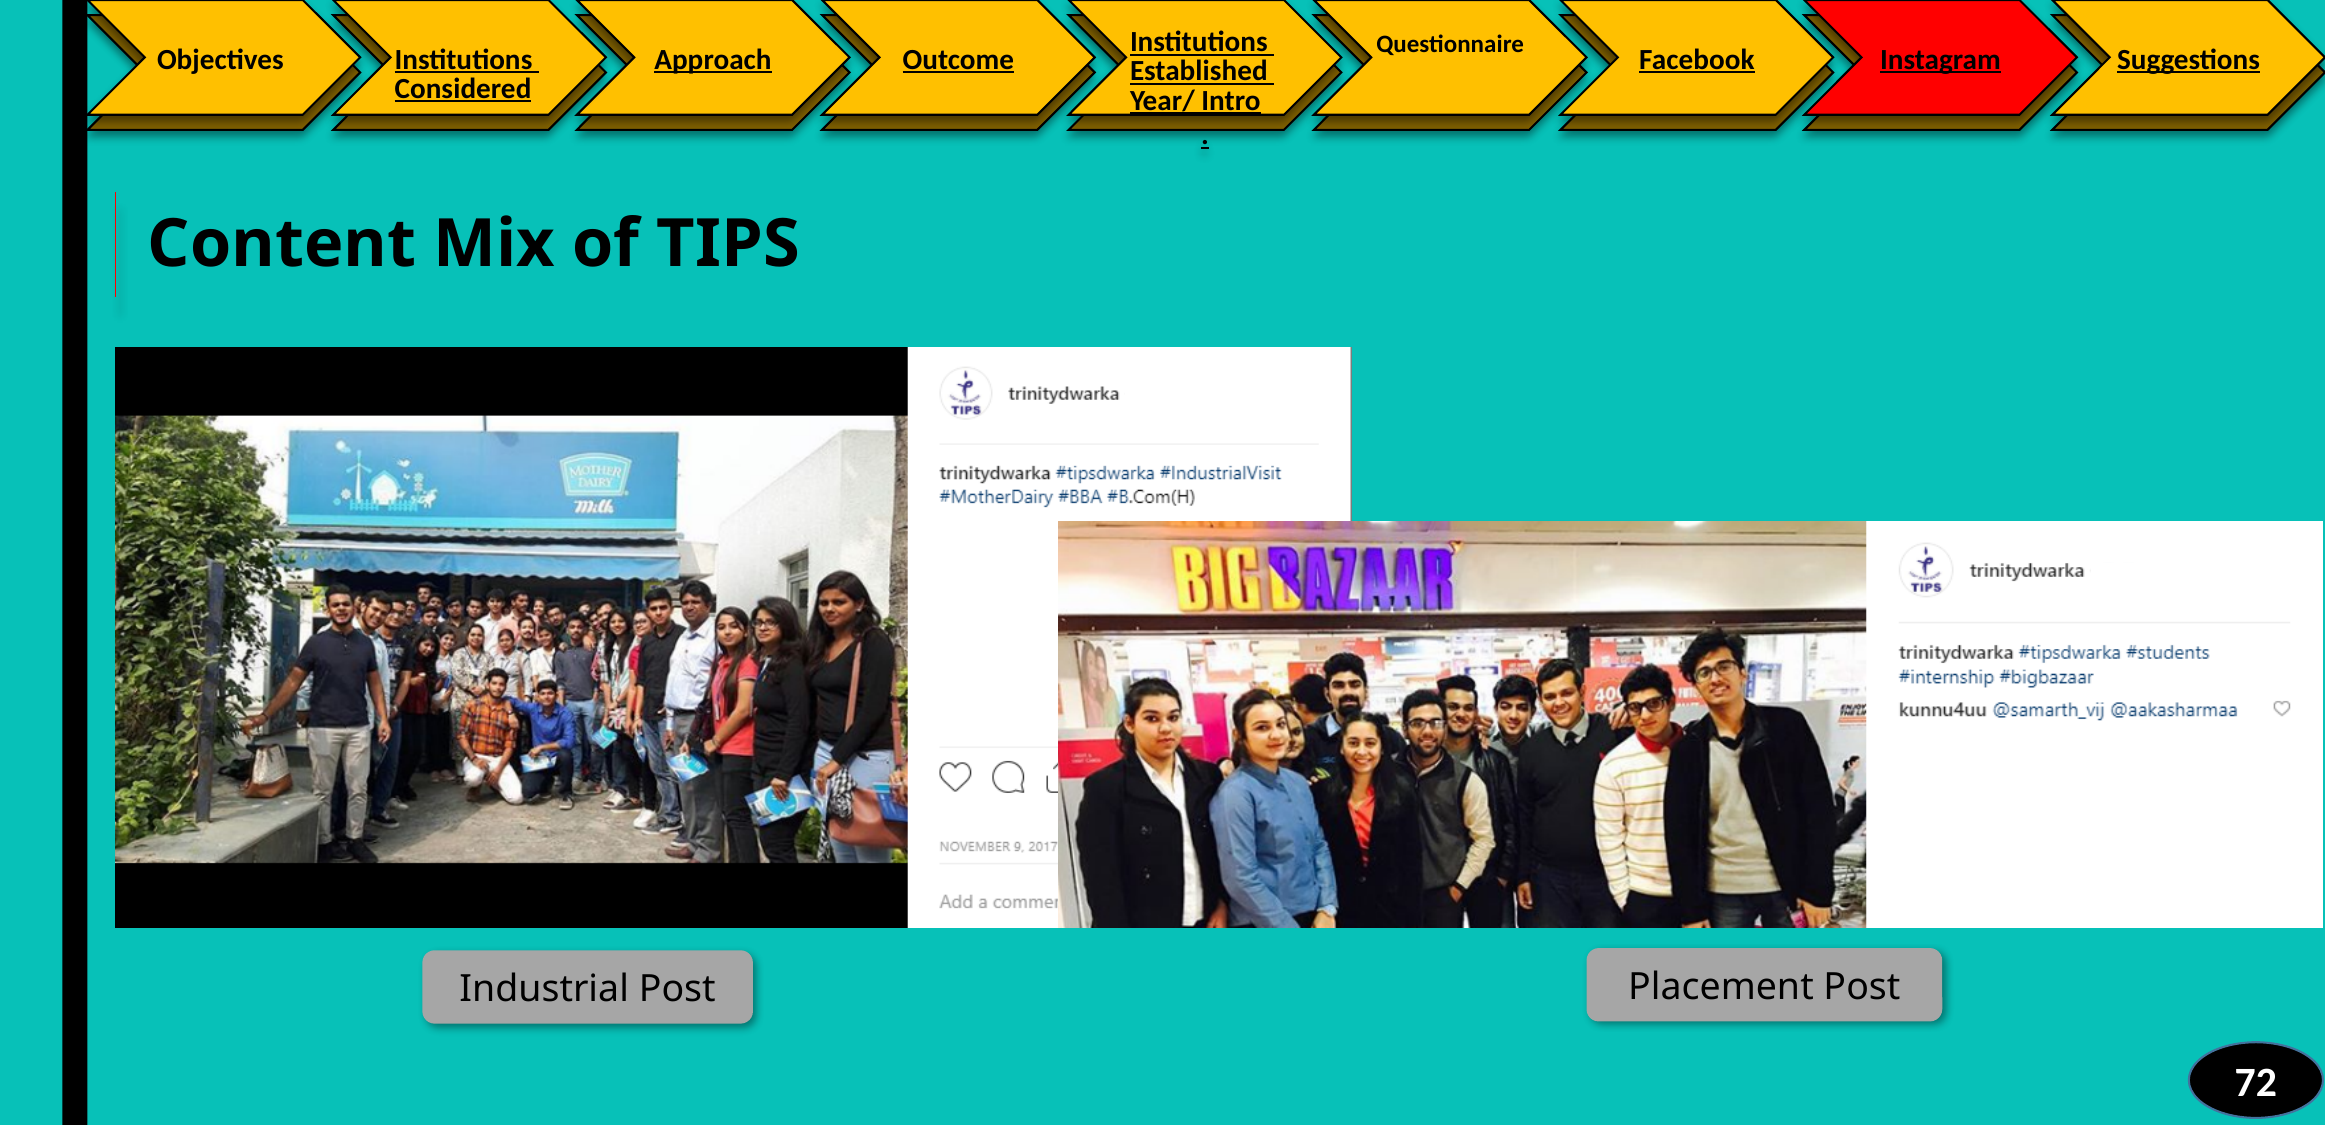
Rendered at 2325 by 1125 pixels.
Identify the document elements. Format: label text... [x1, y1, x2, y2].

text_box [2052, 0, 2325, 130]
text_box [1804, 0, 2052, 130]
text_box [822, 0, 1095, 130]
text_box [115, 347, 1352, 928]
text_box Content Mix of TIPS [133, 192, 823, 287]
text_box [1058, 521, 2323, 928]
text_box Industrial Post [421, 949, 754, 1025]
text_box [61, 0, 88, 1125]
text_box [333, 0, 606, 130]
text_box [1560, 0, 1804, 130]
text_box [1095, 0, 1313, 130]
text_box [87, 0, 333, 130]
text_box 72 [2187, 1041, 2325, 1119]
text_box Placement Post [1585, 947, 1944, 1023]
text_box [1313, 0, 1560, 130]
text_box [606, 0, 822, 130]
